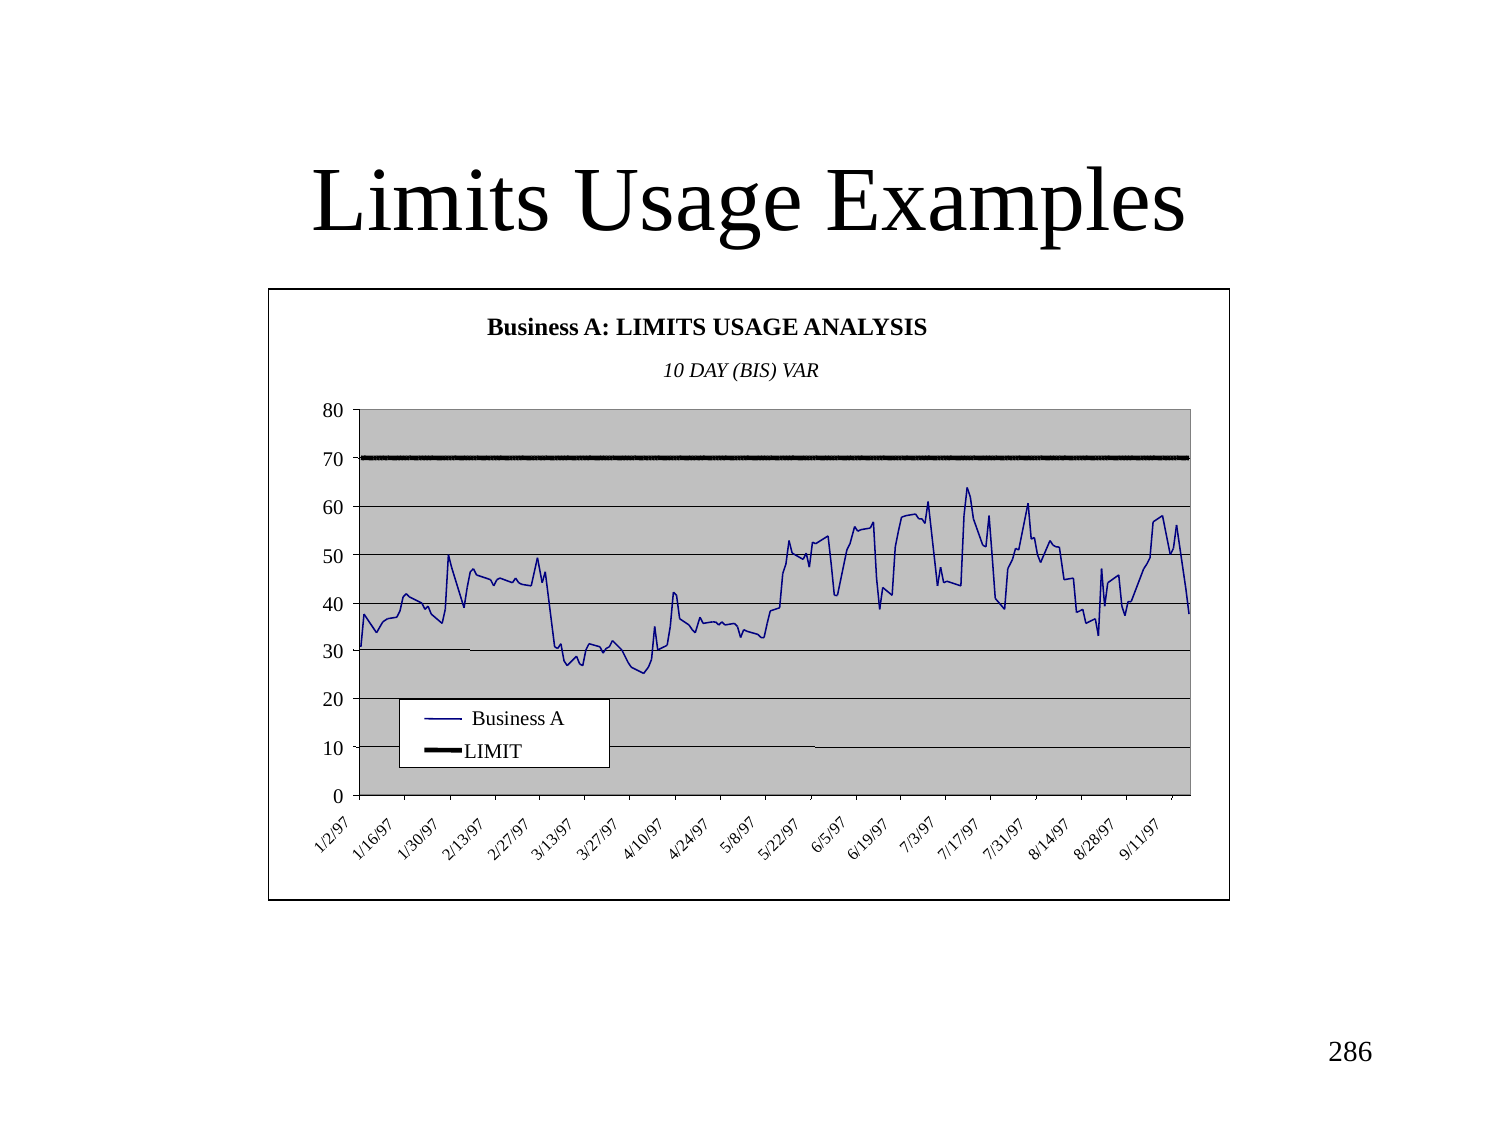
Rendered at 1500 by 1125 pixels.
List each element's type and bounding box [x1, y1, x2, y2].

text_box [268, 288, 1230, 901]
slide_number [1074, 1024, 1388, 1101]
title [112, 99, 1388, 288]
